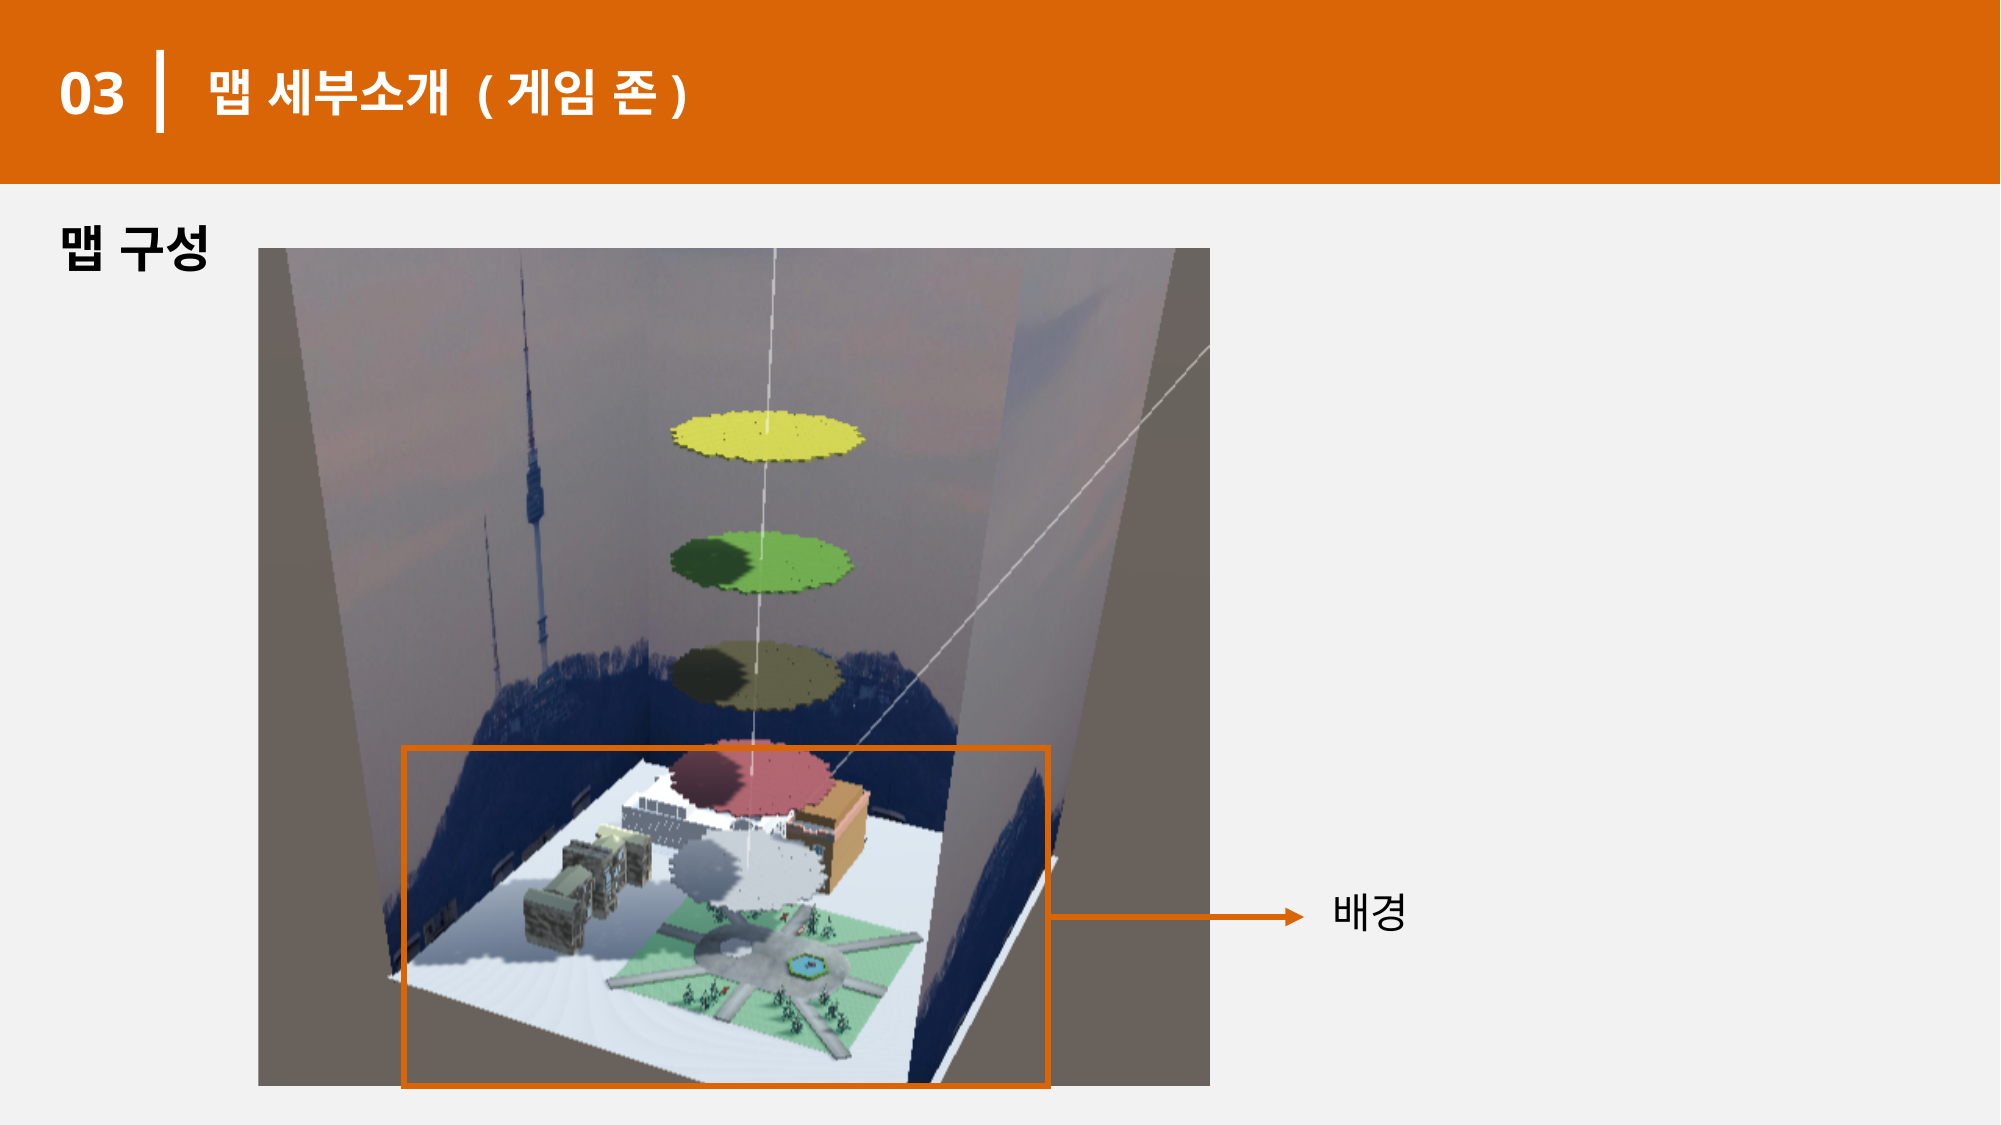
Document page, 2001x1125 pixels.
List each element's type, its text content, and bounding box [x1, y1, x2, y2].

text_box 맵 구성 [44, 210, 589, 286]
picture [258, 248, 1211, 1086]
text_box ae동국 [1771, 53, 1956, 189]
text_box 배경 [1296, 879, 1445, 944]
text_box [44, 48, 1210, 135]
